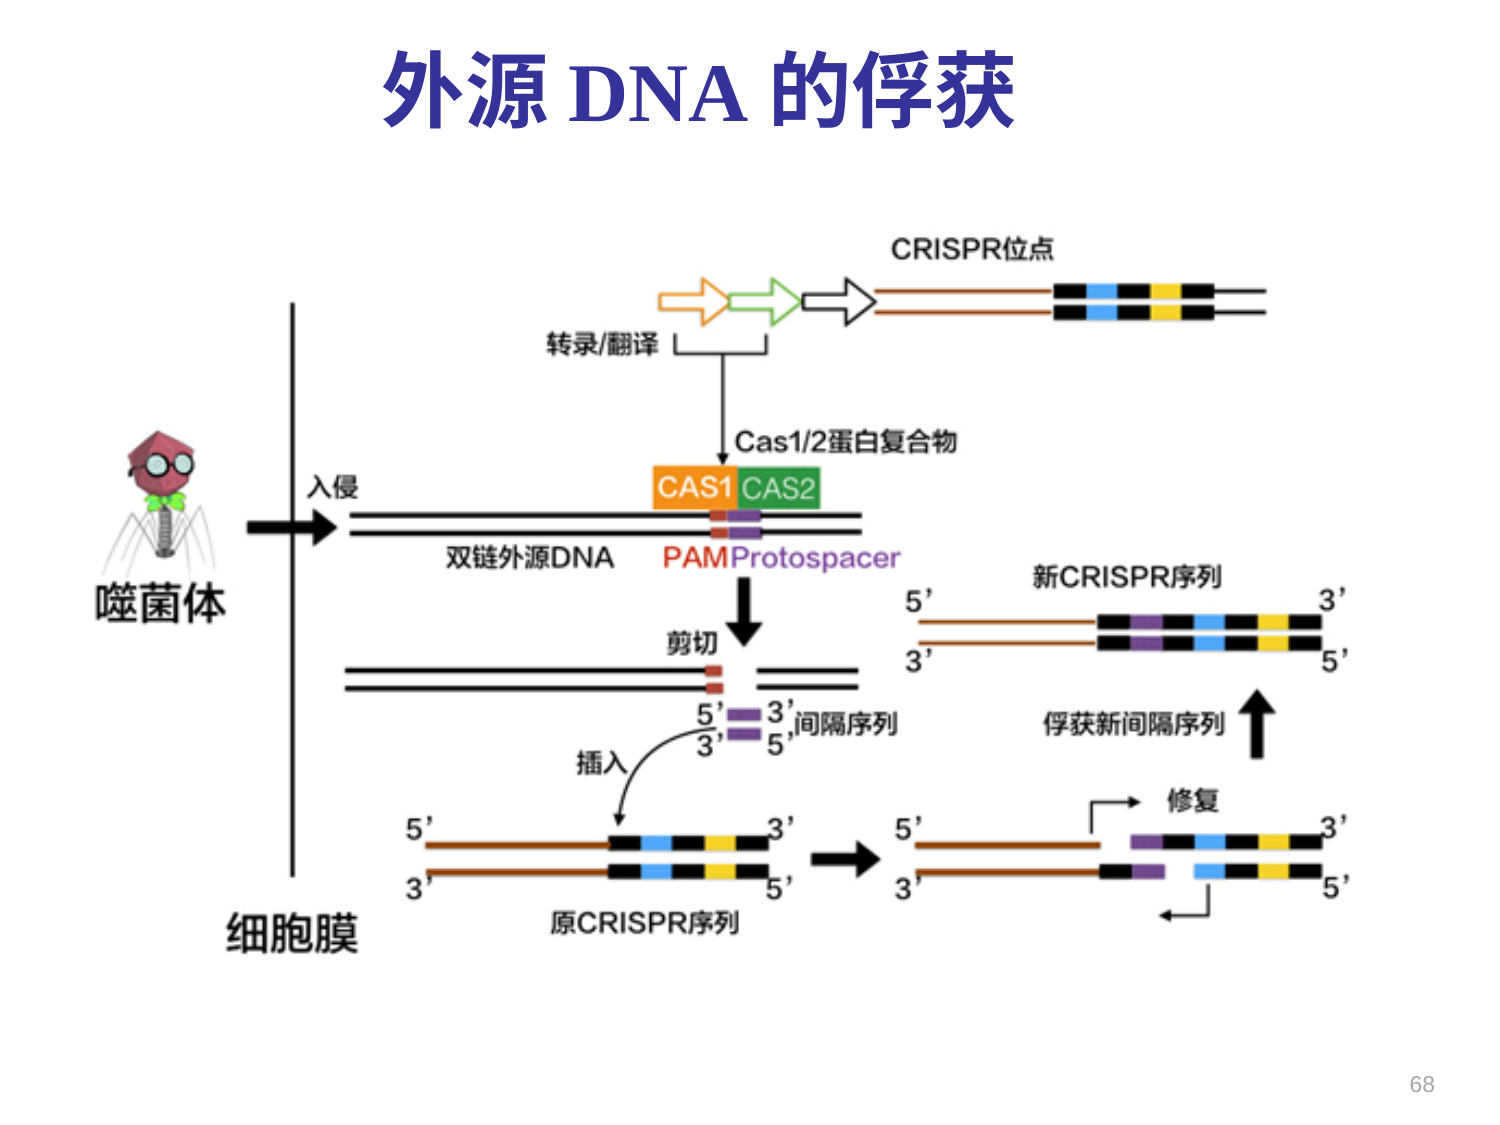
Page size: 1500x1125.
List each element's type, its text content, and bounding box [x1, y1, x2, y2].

slide_number 68 [1137, 1062, 1450, 1114]
title 外源DNA的俘获 [0, 41, 1400, 148]
picture [87, 199, 1389, 980]
